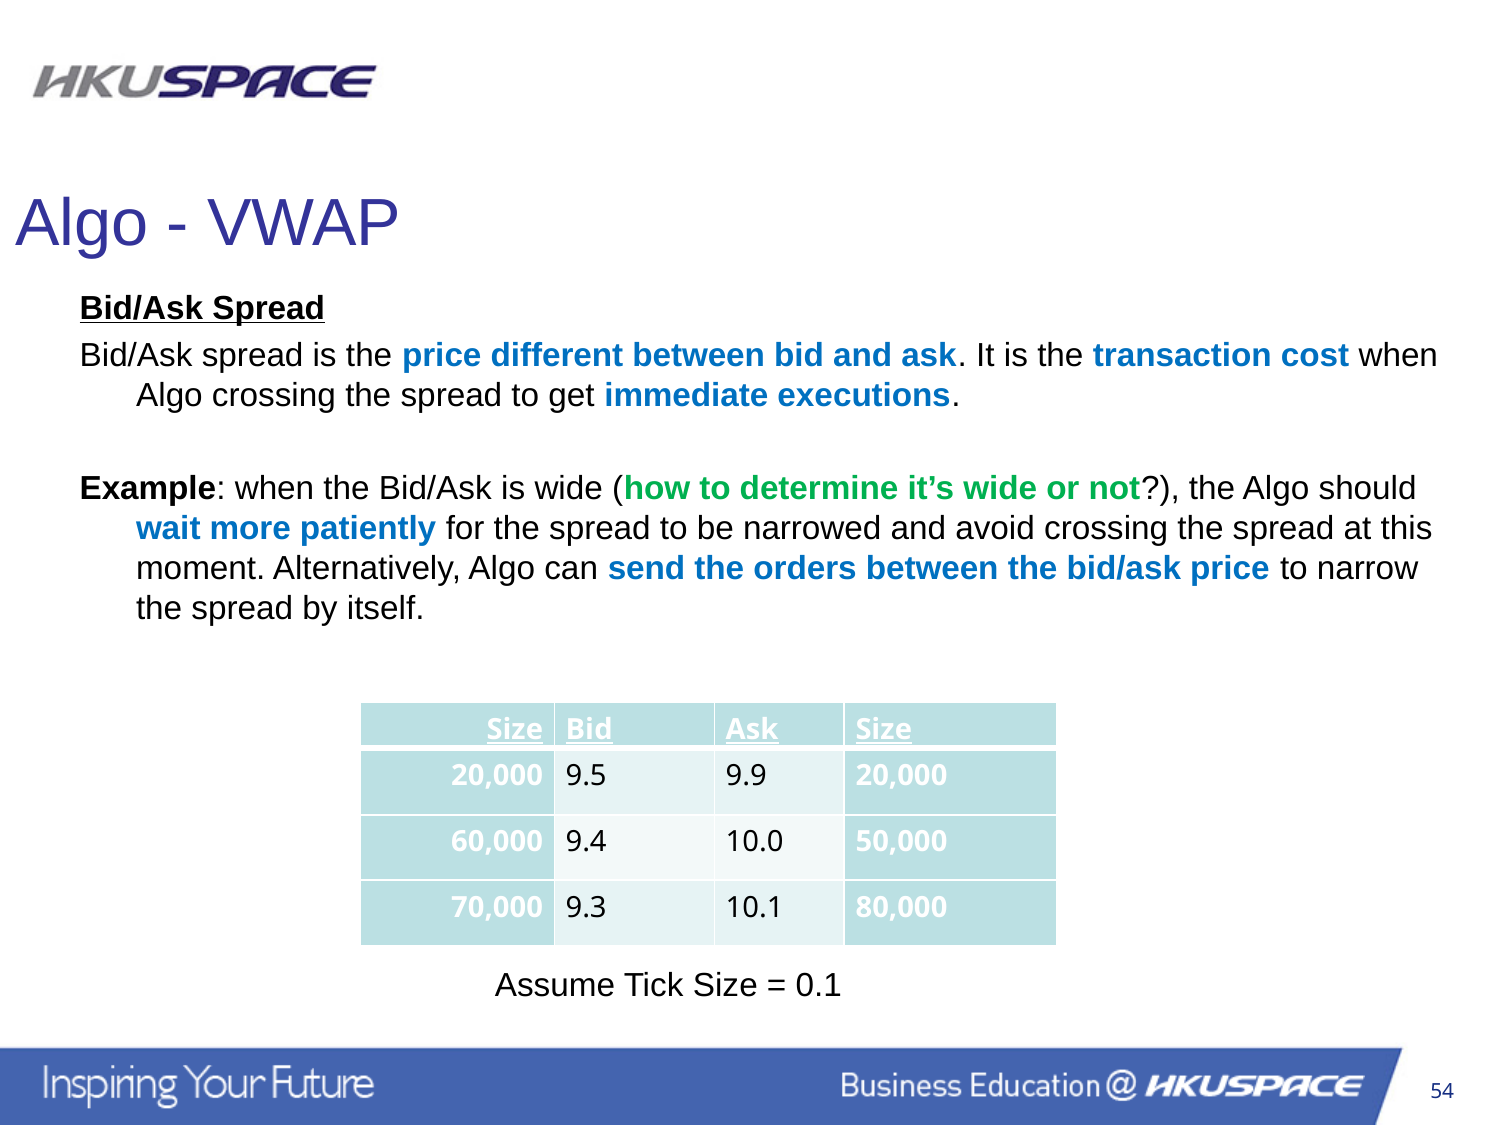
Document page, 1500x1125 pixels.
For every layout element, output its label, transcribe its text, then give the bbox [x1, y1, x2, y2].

table_cell 20,000 [361, 751, 554, 814]
table_cell 9.5 [555, 751, 714, 814]
table_cell 9.9 [715, 751, 843, 814]
text_box Assume Tick Size = 0.1 [480, 955, 858, 1011]
title Algo - VWAP [0, 101, 1325, 266]
table_cell 10.1 [715, 881, 843, 945]
table_header Ask [715, 703, 843, 745]
table_cell 70,000 [361, 881, 554, 945]
table_header Size [361, 703, 554, 745]
table_cell 9.4 [555, 816, 714, 879]
table_cell 50,000 [845, 816, 1056, 879]
table_cell 9.3 [555, 881, 714, 945]
table_cell 20,000 [845, 751, 1056, 814]
table_cell 10.0 [715, 816, 843, 879]
picture [0, 0, 1500, 1125]
table_header Bid [555, 703, 714, 745]
table_cell 60,000 [361, 816, 554, 879]
text_box Bid/Ask Spread Bid/Ask spread is the price different between bid and ask. It is the transaction cost when Algo crossing the spread to get immediate executions. Example: when the Bid/Ask is wide (how to determine it’s wide or not?), the Algo should wait more patiently for the spread to be narrowed and avoid crossing the spread at this moment. Alternatively, Algo can send the orders between the bid/ask price to narrow the spread by itself. [64, 278, 1483, 657]
table_header Size [845, 703, 1056, 745]
table_cell 80,000 [845, 881, 1056, 945]
slide_number 54 [1415, 1070, 1499, 1125]
